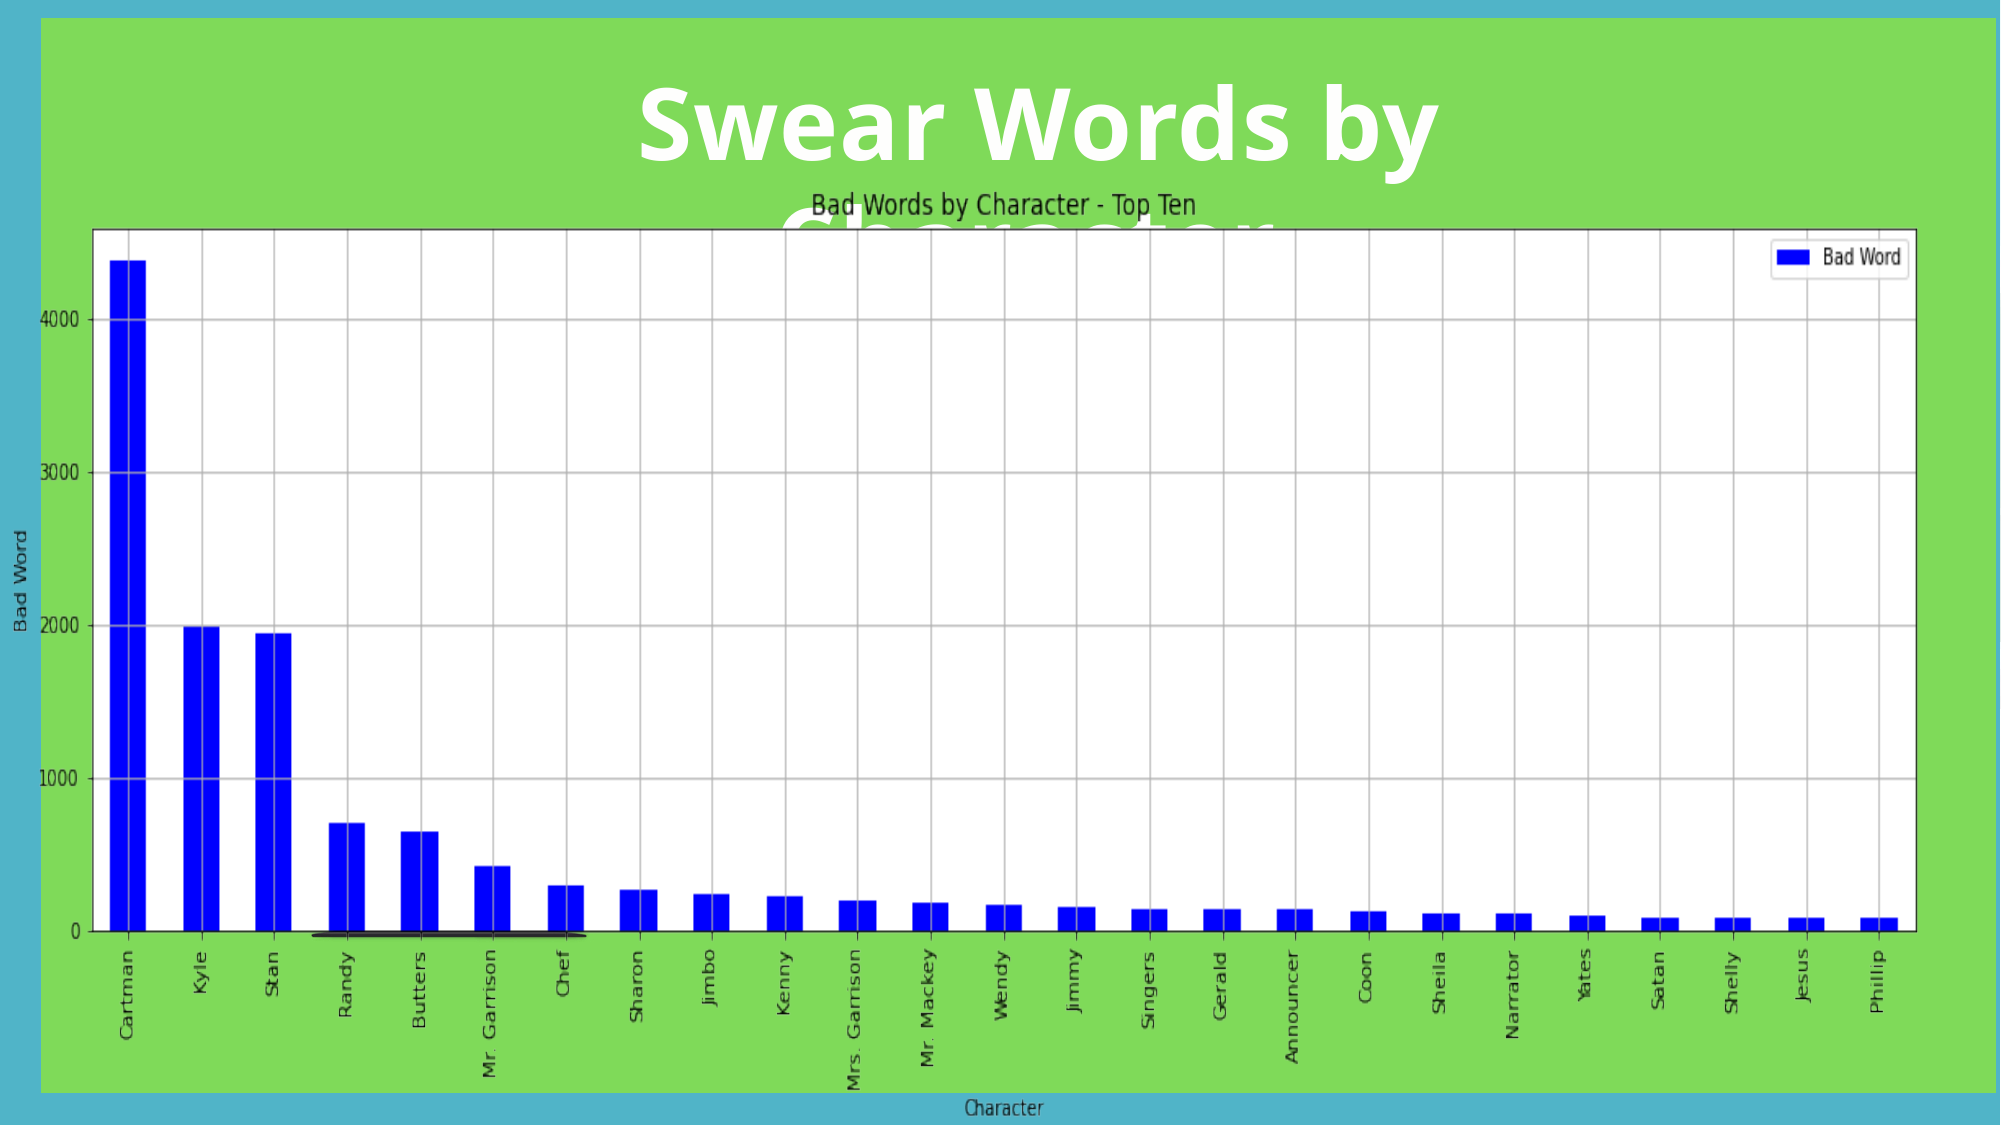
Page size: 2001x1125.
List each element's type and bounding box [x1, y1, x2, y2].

picture [4, 176, 1926, 1125]
list [40, 18, 1996, 1093]
text_box [0, 0, 2000, 1125]
